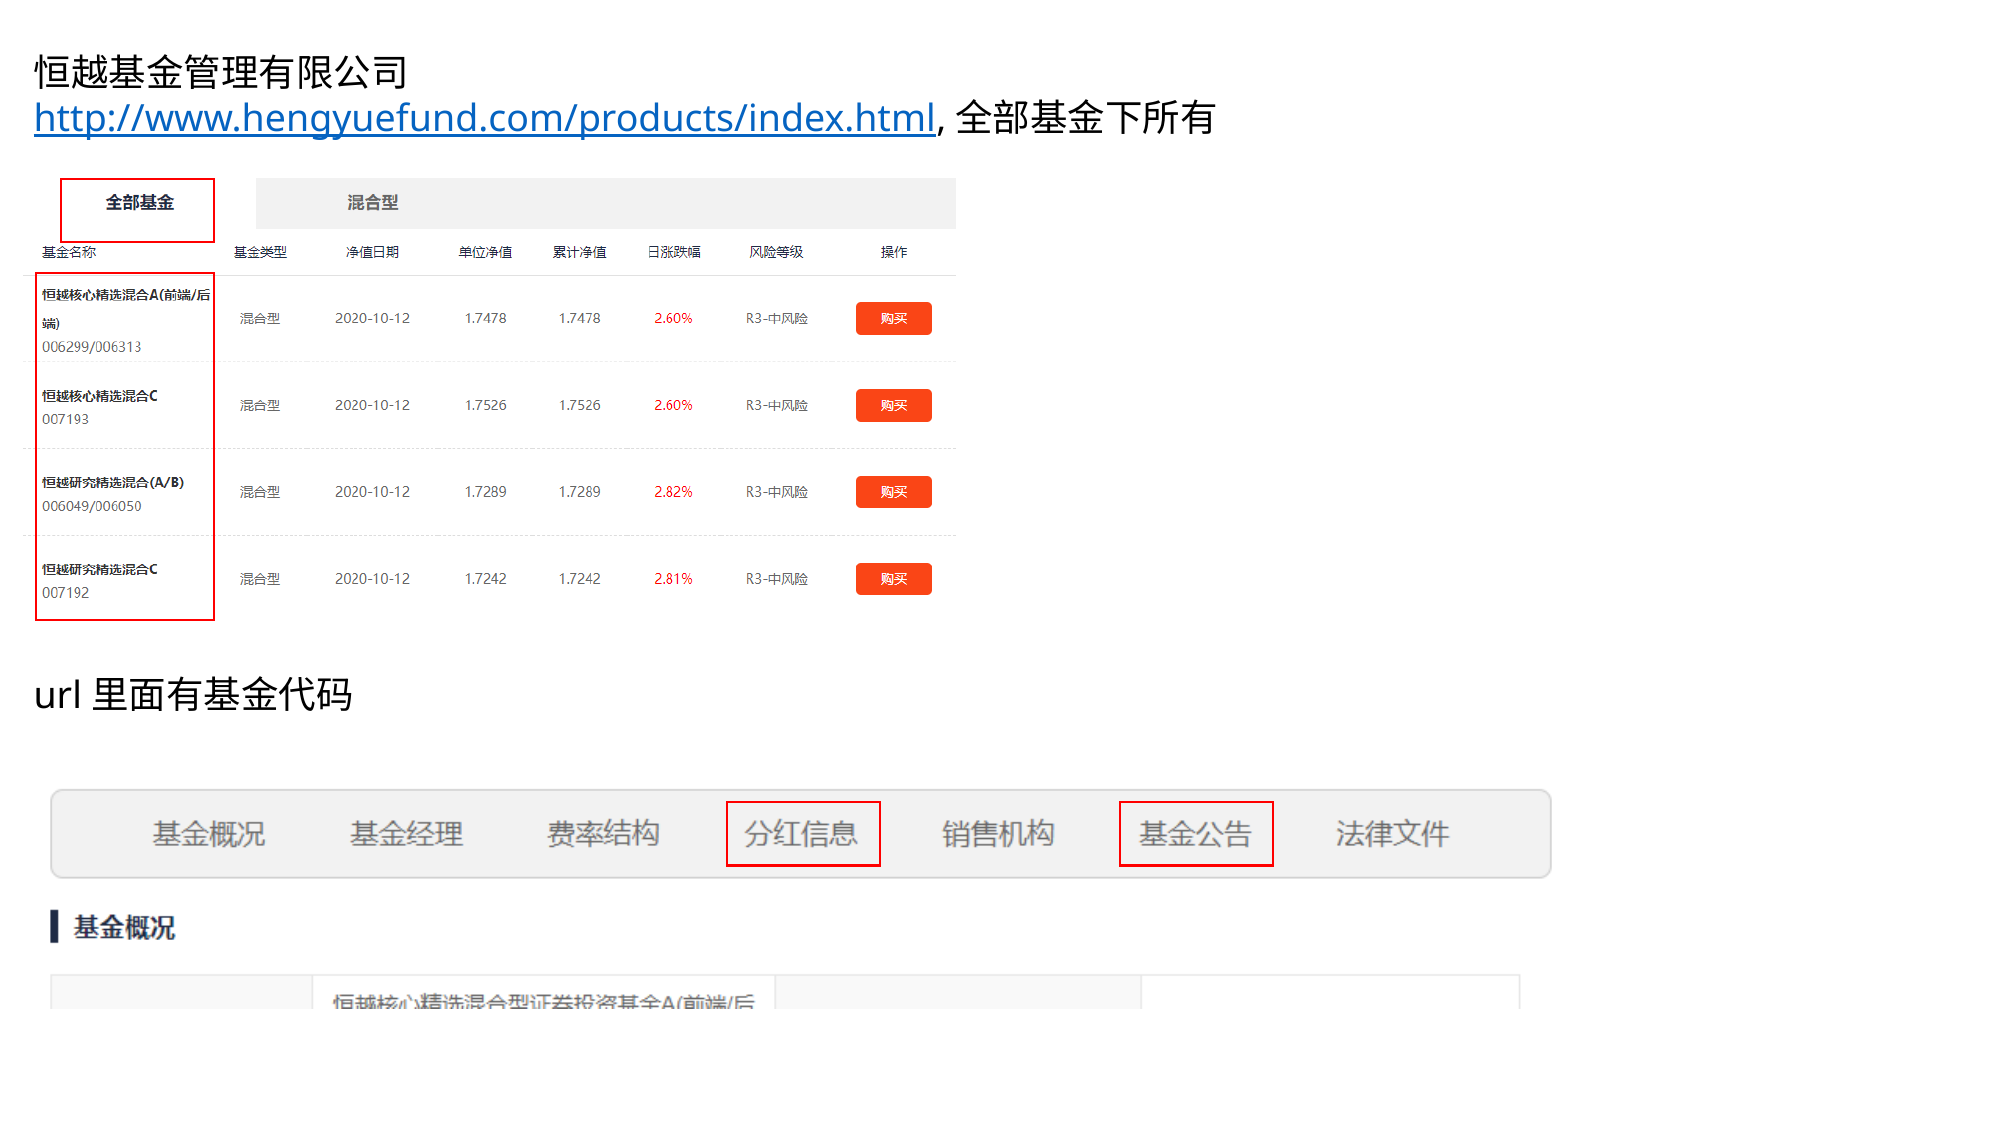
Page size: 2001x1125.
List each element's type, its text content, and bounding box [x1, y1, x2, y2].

text_box url里面有基金代码 [18, 664, 677, 724]
text_box [35, 606, 215, 621]
picture [18, 178, 966, 606]
picture [35, 769, 1602, 1009]
text_box 恒越基金管理有限公司 http://www.hengyuefund.com/products/index.html,全部基金下所有 [18, 41, 1435, 153]
